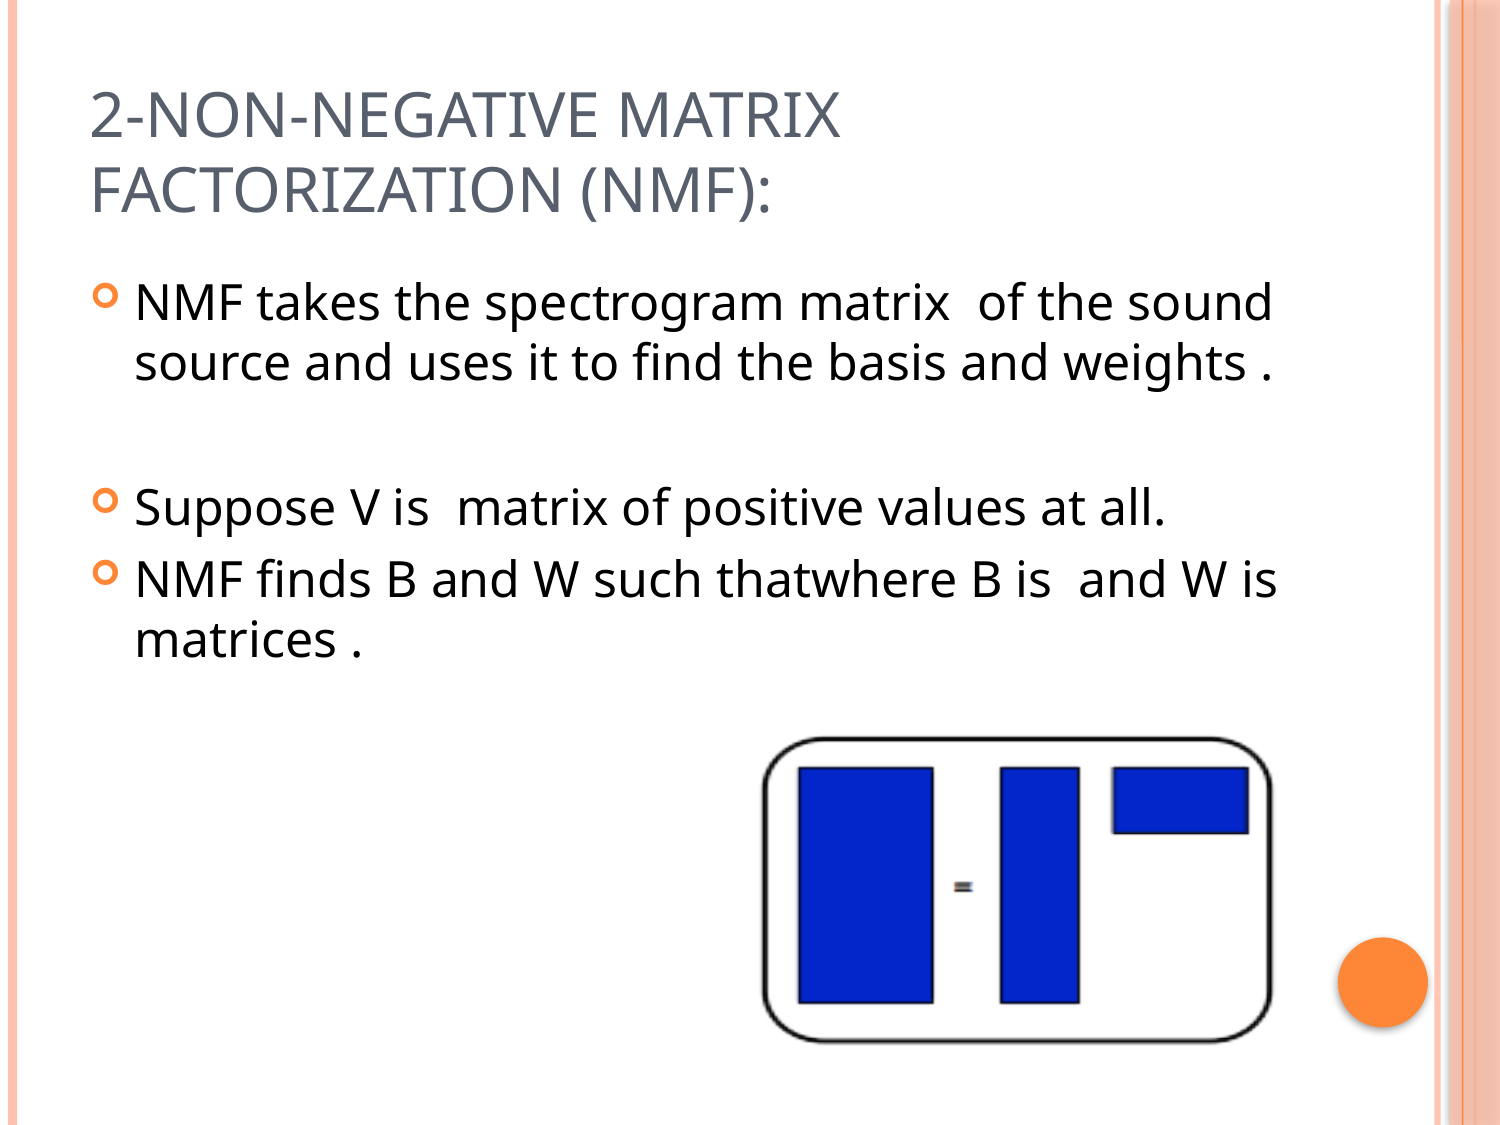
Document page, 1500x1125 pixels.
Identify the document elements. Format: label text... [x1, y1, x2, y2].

picture [668, 627, 1345, 1125]
title 2-Non-negative Matrix Factorization (NMF): [75, 45, 1300, 233]
